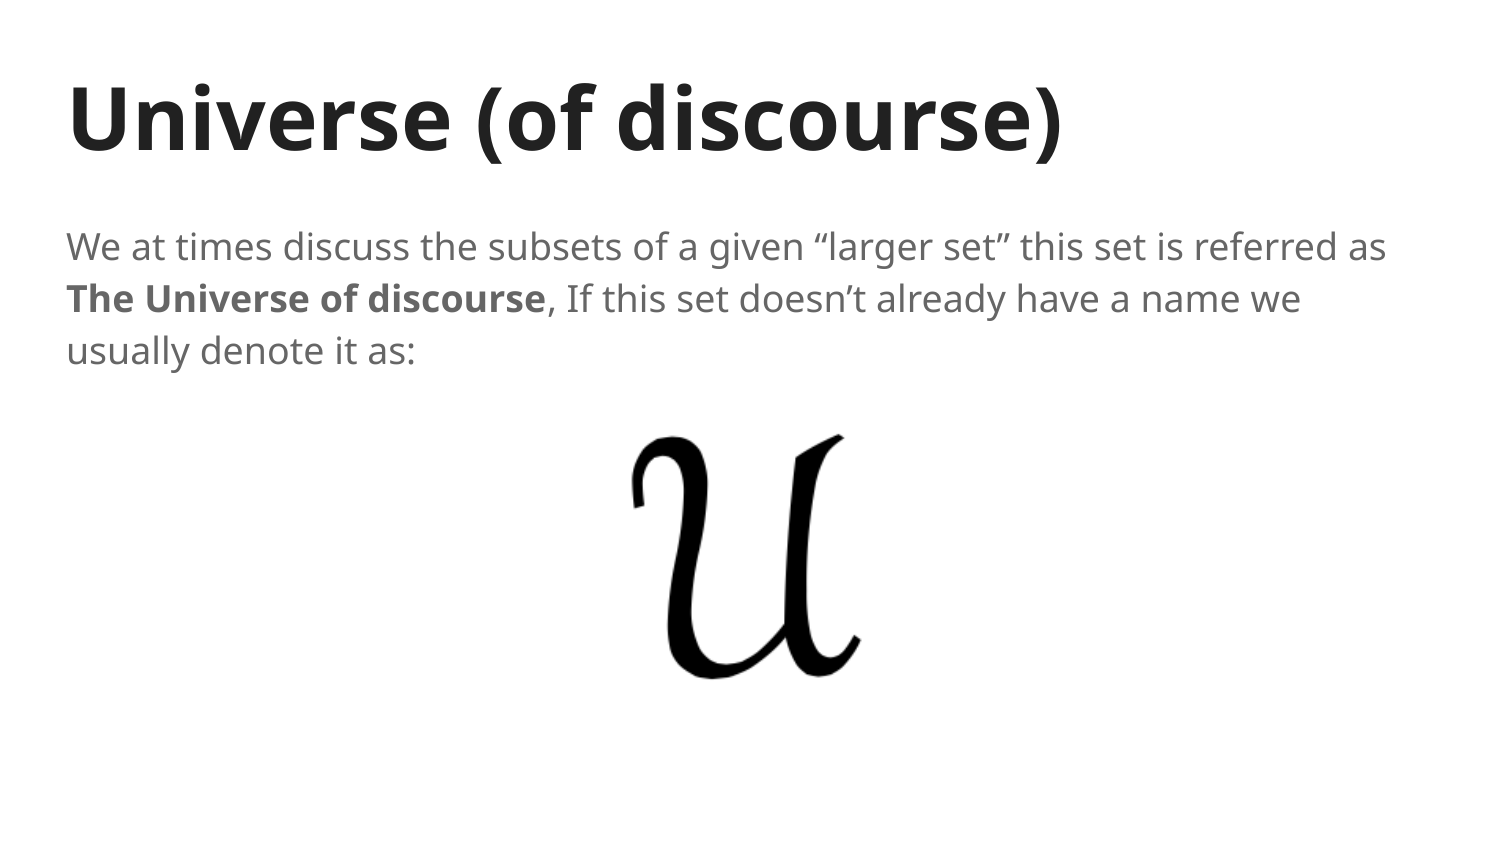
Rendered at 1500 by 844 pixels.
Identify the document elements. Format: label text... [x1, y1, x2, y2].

list We at times discuss the subsets of a given “larger set” this set is referred as The Universe of discourse, If this set doesn’t already have a name we usually denote it as: [51, 201, 1449, 404]
title Universe (of discourse) [51, 48, 1449, 180]
picture [610, 403, 890, 717]
